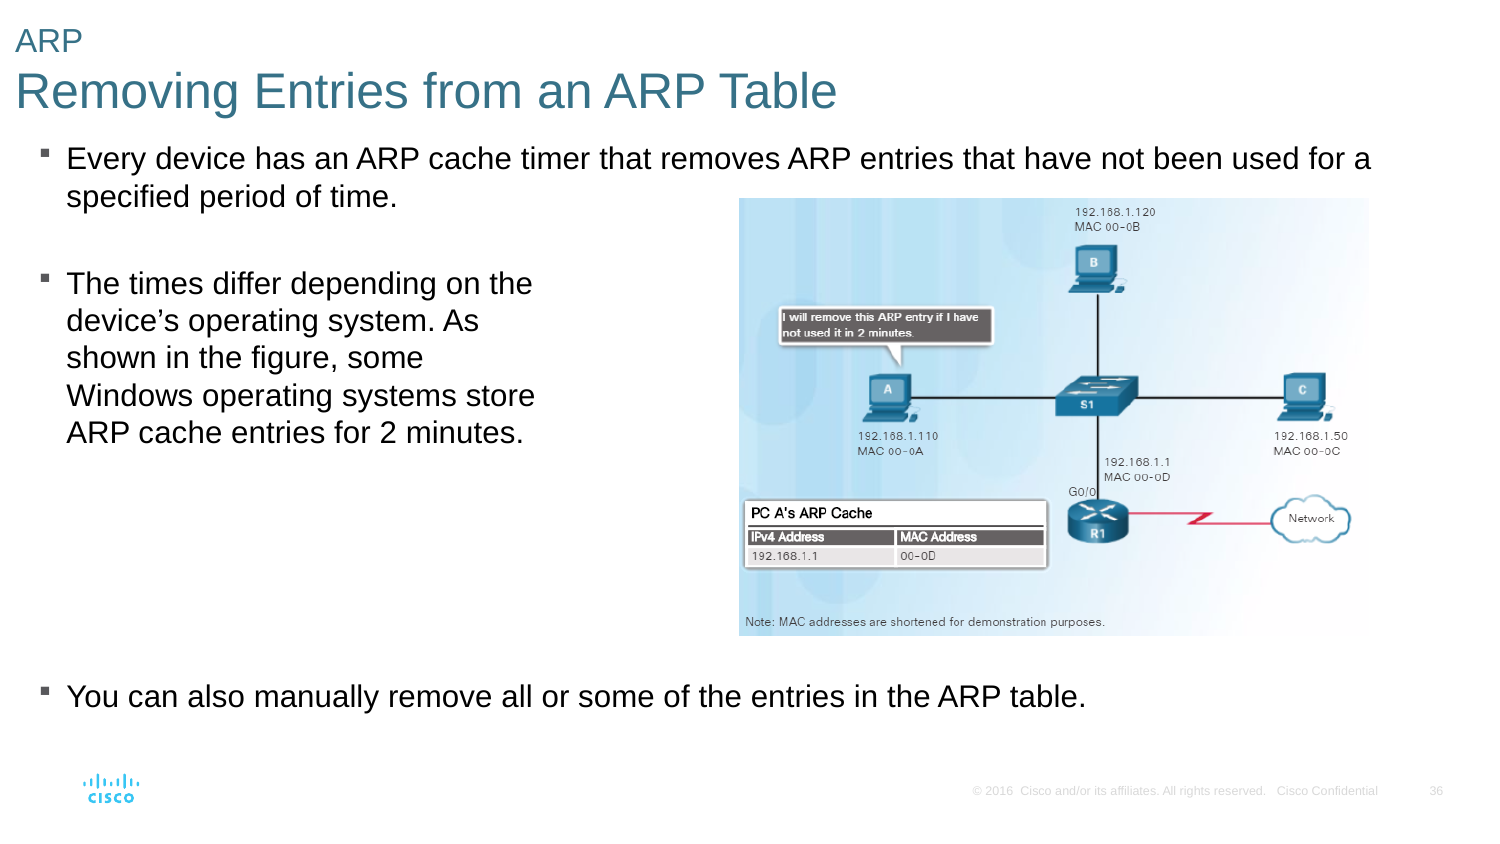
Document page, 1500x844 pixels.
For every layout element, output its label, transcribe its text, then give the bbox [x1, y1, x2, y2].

picture [738, 198, 1369, 636]
list Every device has an ARP cache timer that removes ARP entries that have not been used for a specified period of time. You can also manually remove all or some of the entries in the ARP table. [23, 131, 1476, 813]
title ARP Removing Entries from an ARP Table [0, 6, 1500, 131]
text_box The times differ depending on the device’s operating system. As shown in the figure, some Windows operating systems store ARP cache entries for 2 minutes. [23, 255, 571, 598]
